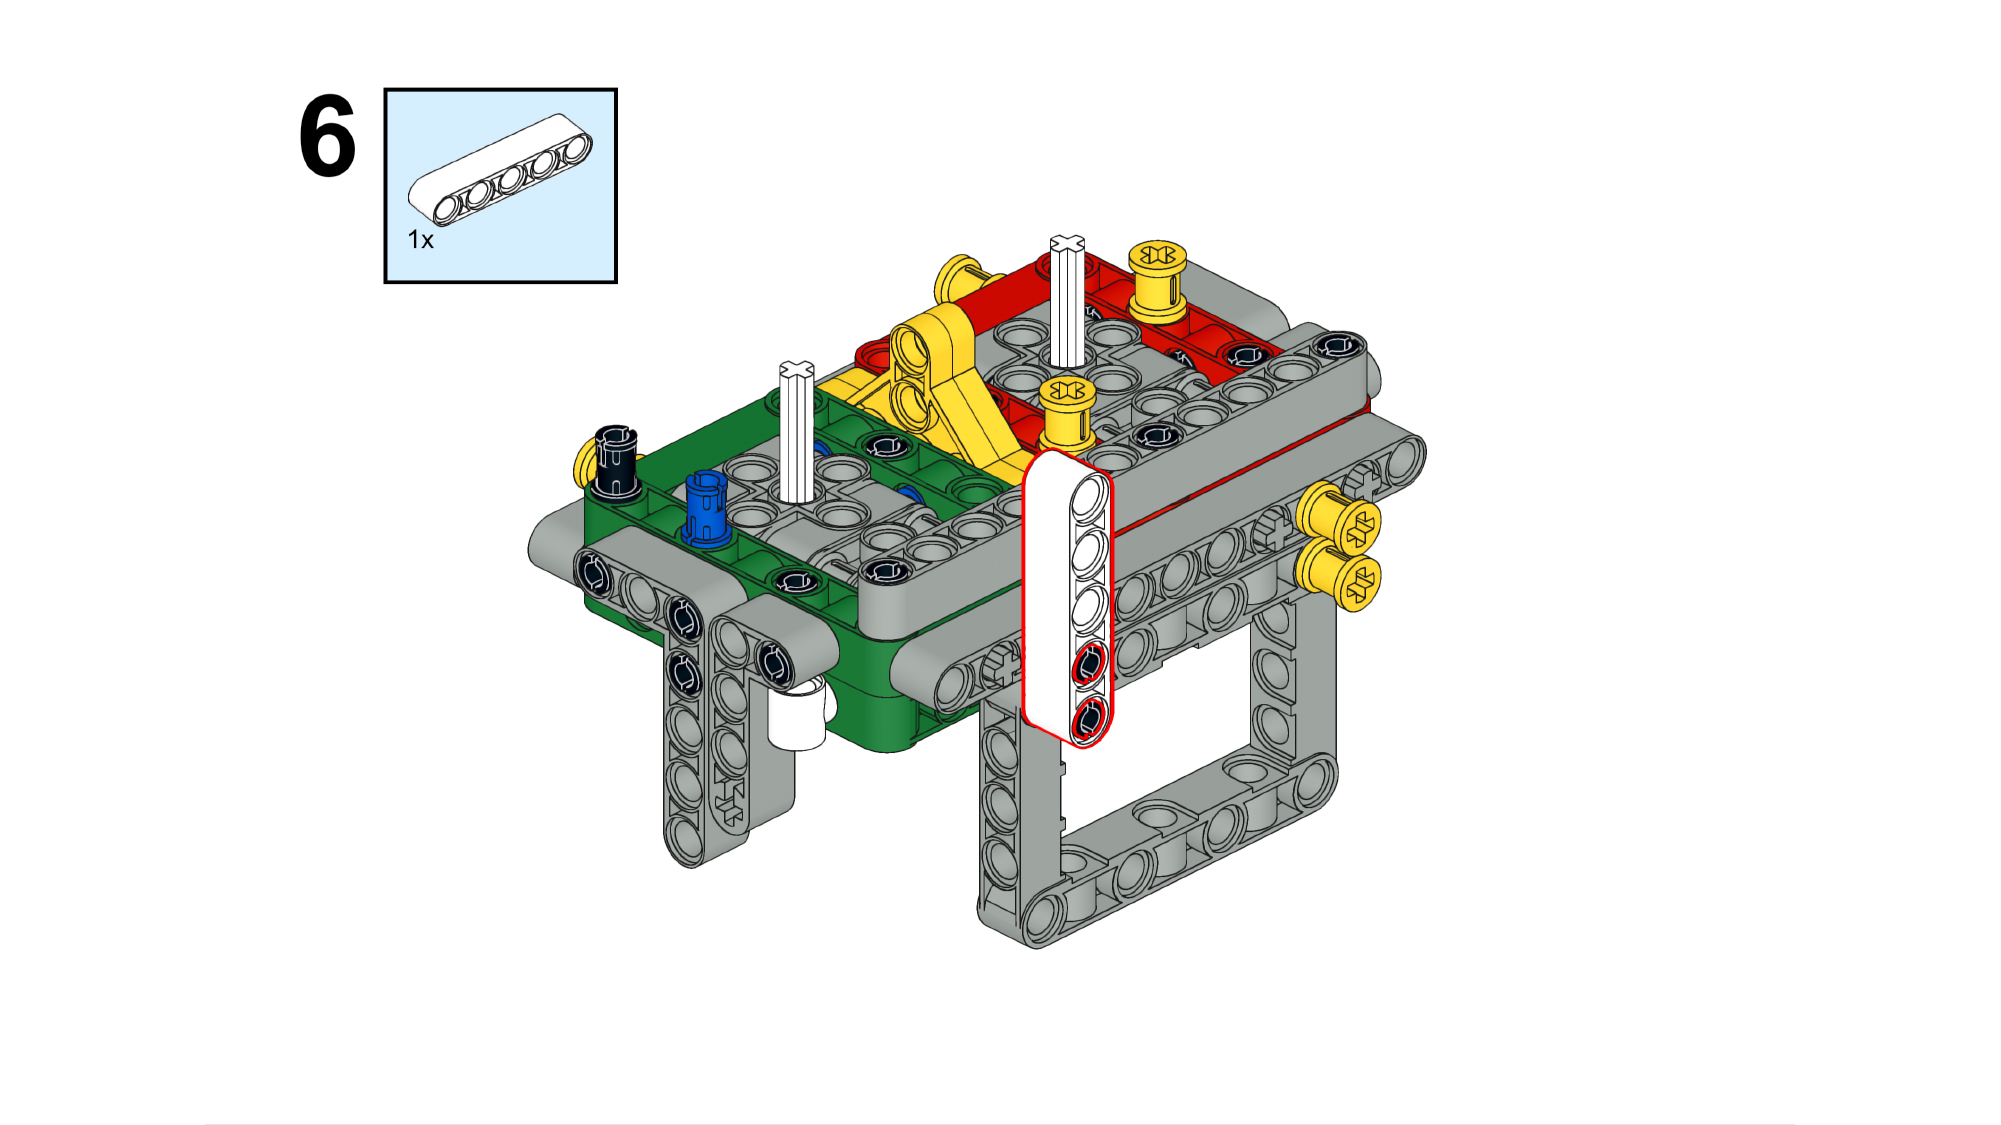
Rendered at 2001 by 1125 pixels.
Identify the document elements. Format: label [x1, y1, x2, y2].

picture [204, 0, 1796, 1125]
